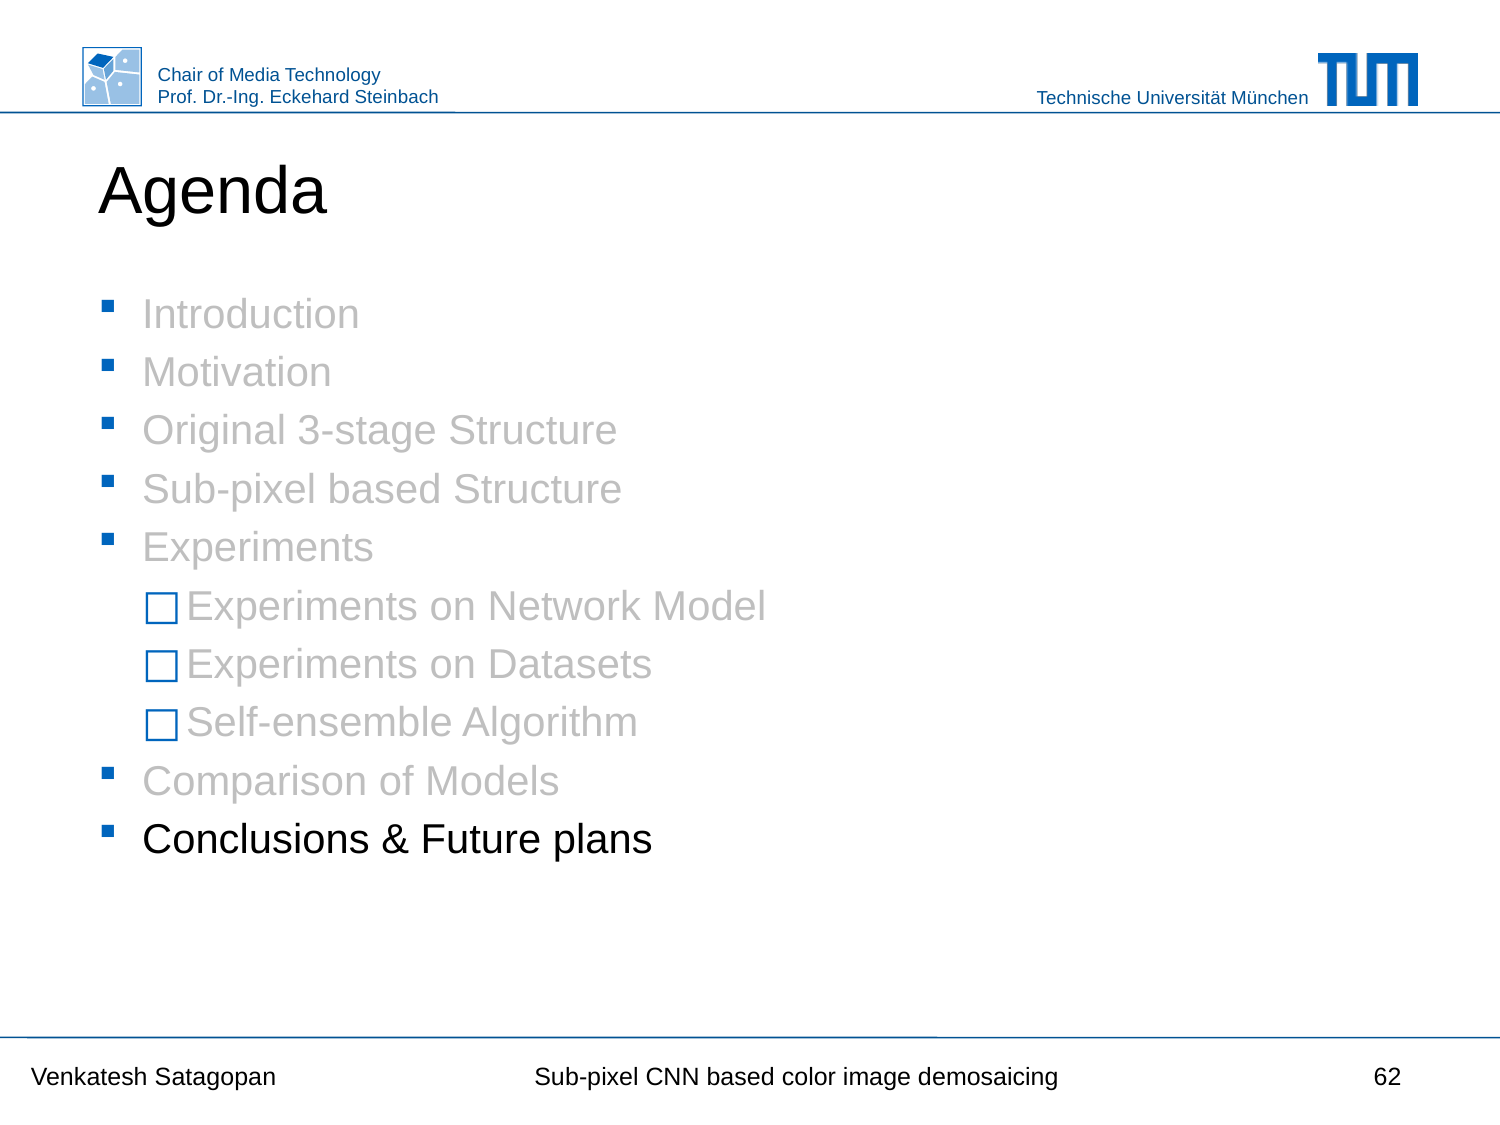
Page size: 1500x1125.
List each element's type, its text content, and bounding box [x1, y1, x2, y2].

title Agenda [83, 139, 1417, 239]
list Introduction Motivation Original 3-stage Structure Sub-pixel based Structure Experiments Experiments on Network Model Experiments on Datasets Self-ensemble Algorithm Comparison of Models Conclusions & Future plans [83, 279, 1417, 1013]
slide_number 62 [1219, 1049, 1417, 1101]
footer Venkatesh Satagopan Sub-pixel CNN based color image demosaicing [15, 1049, 1190, 1101]
picture [1318, 53, 1418, 106]
